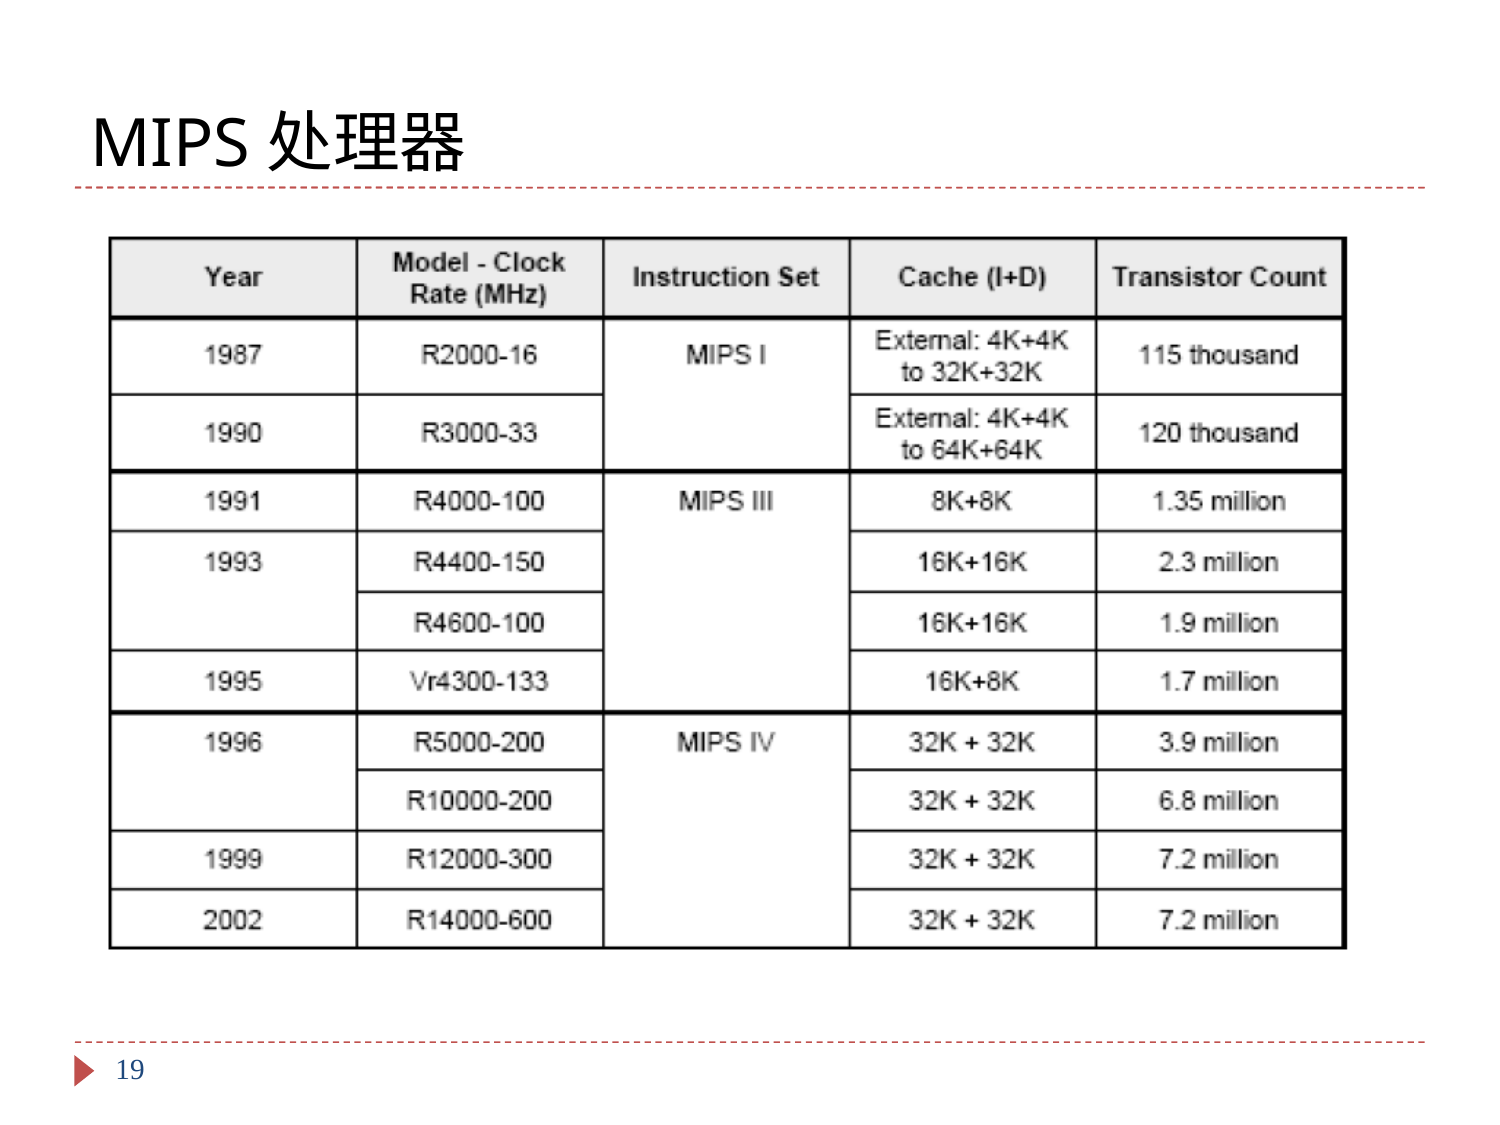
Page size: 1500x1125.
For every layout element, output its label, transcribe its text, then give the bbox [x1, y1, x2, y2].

slide_number 19 [100, 1042, 426, 1103]
picture [100, 231, 1359, 958]
title MIPS处理器 [75, 24, 1425, 188]
